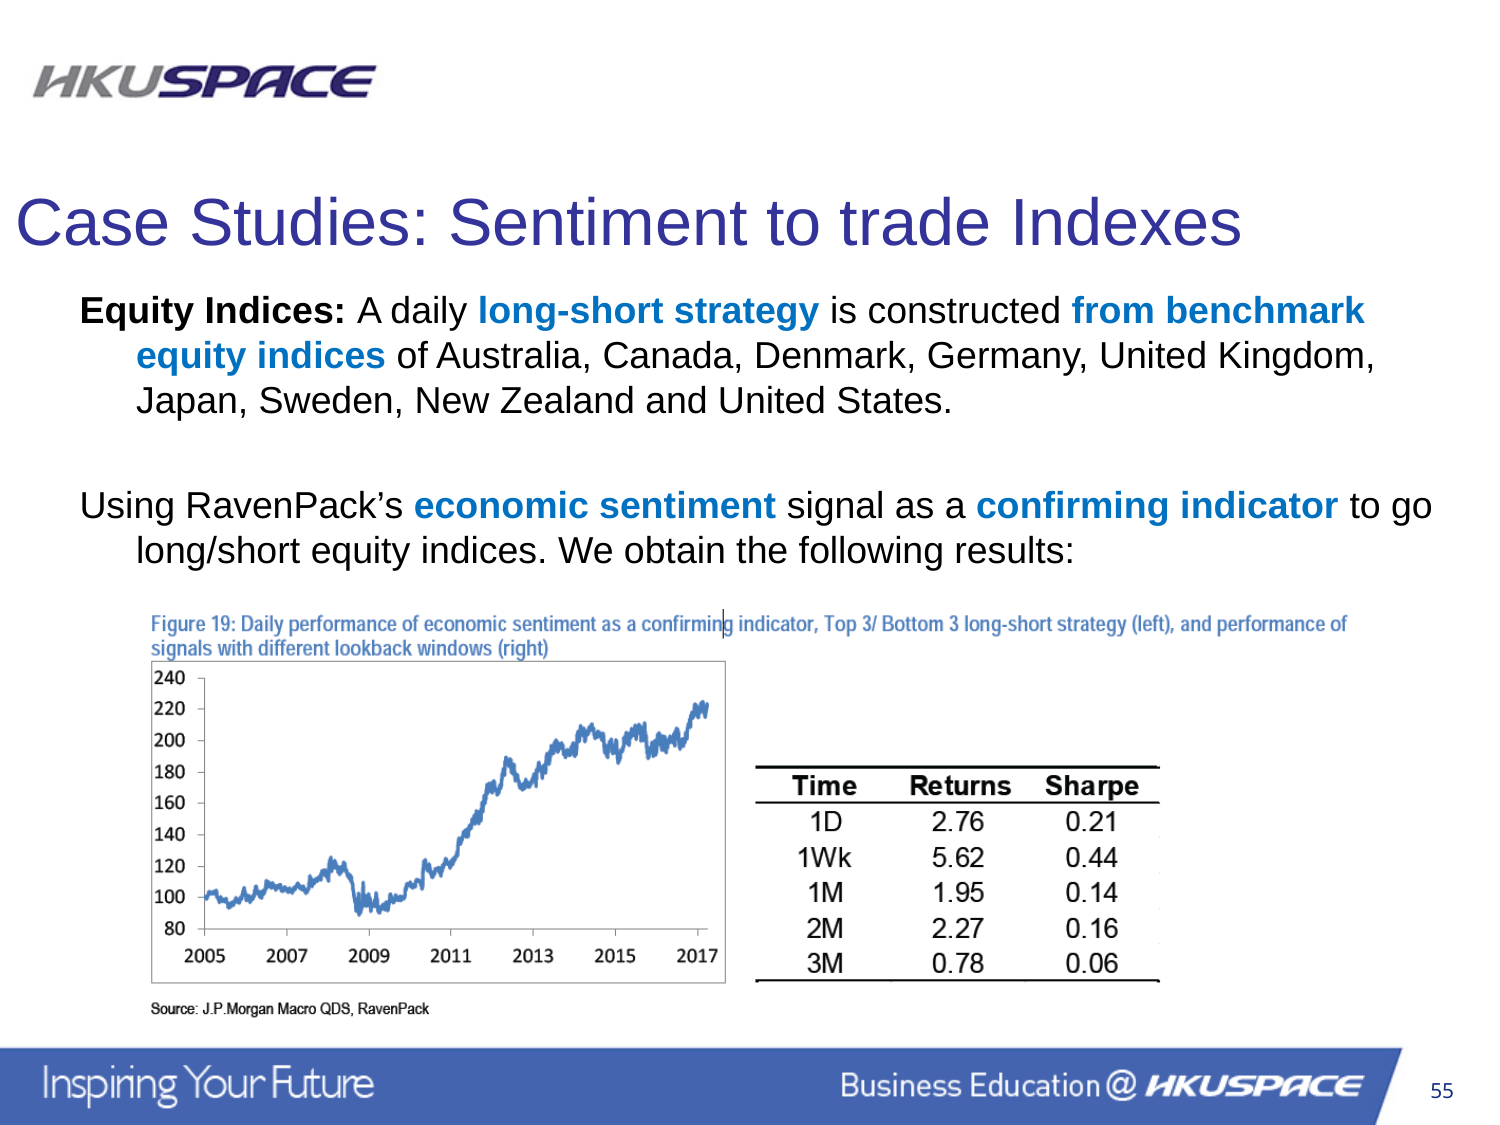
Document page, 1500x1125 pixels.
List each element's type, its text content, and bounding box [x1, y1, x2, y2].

slide_number 55 [1415, 1070, 1499, 1125]
picture [0, 0, 1500, 1125]
text_box Equity Indices: A daily long-short strategy is constructed from benchmark equity indices of Australia, Canada, Denmark, Germany, United Kingdom, Japan, Sweden, New Zealand and United States. Using RavenPack’s economic sentiment signal as a confirming indicator to go long/short equity indices. We obtain the following results: [64, 278, 1459, 1047]
title Case Studies: Sentiment to trade Indexes [0, 101, 1376, 266]
